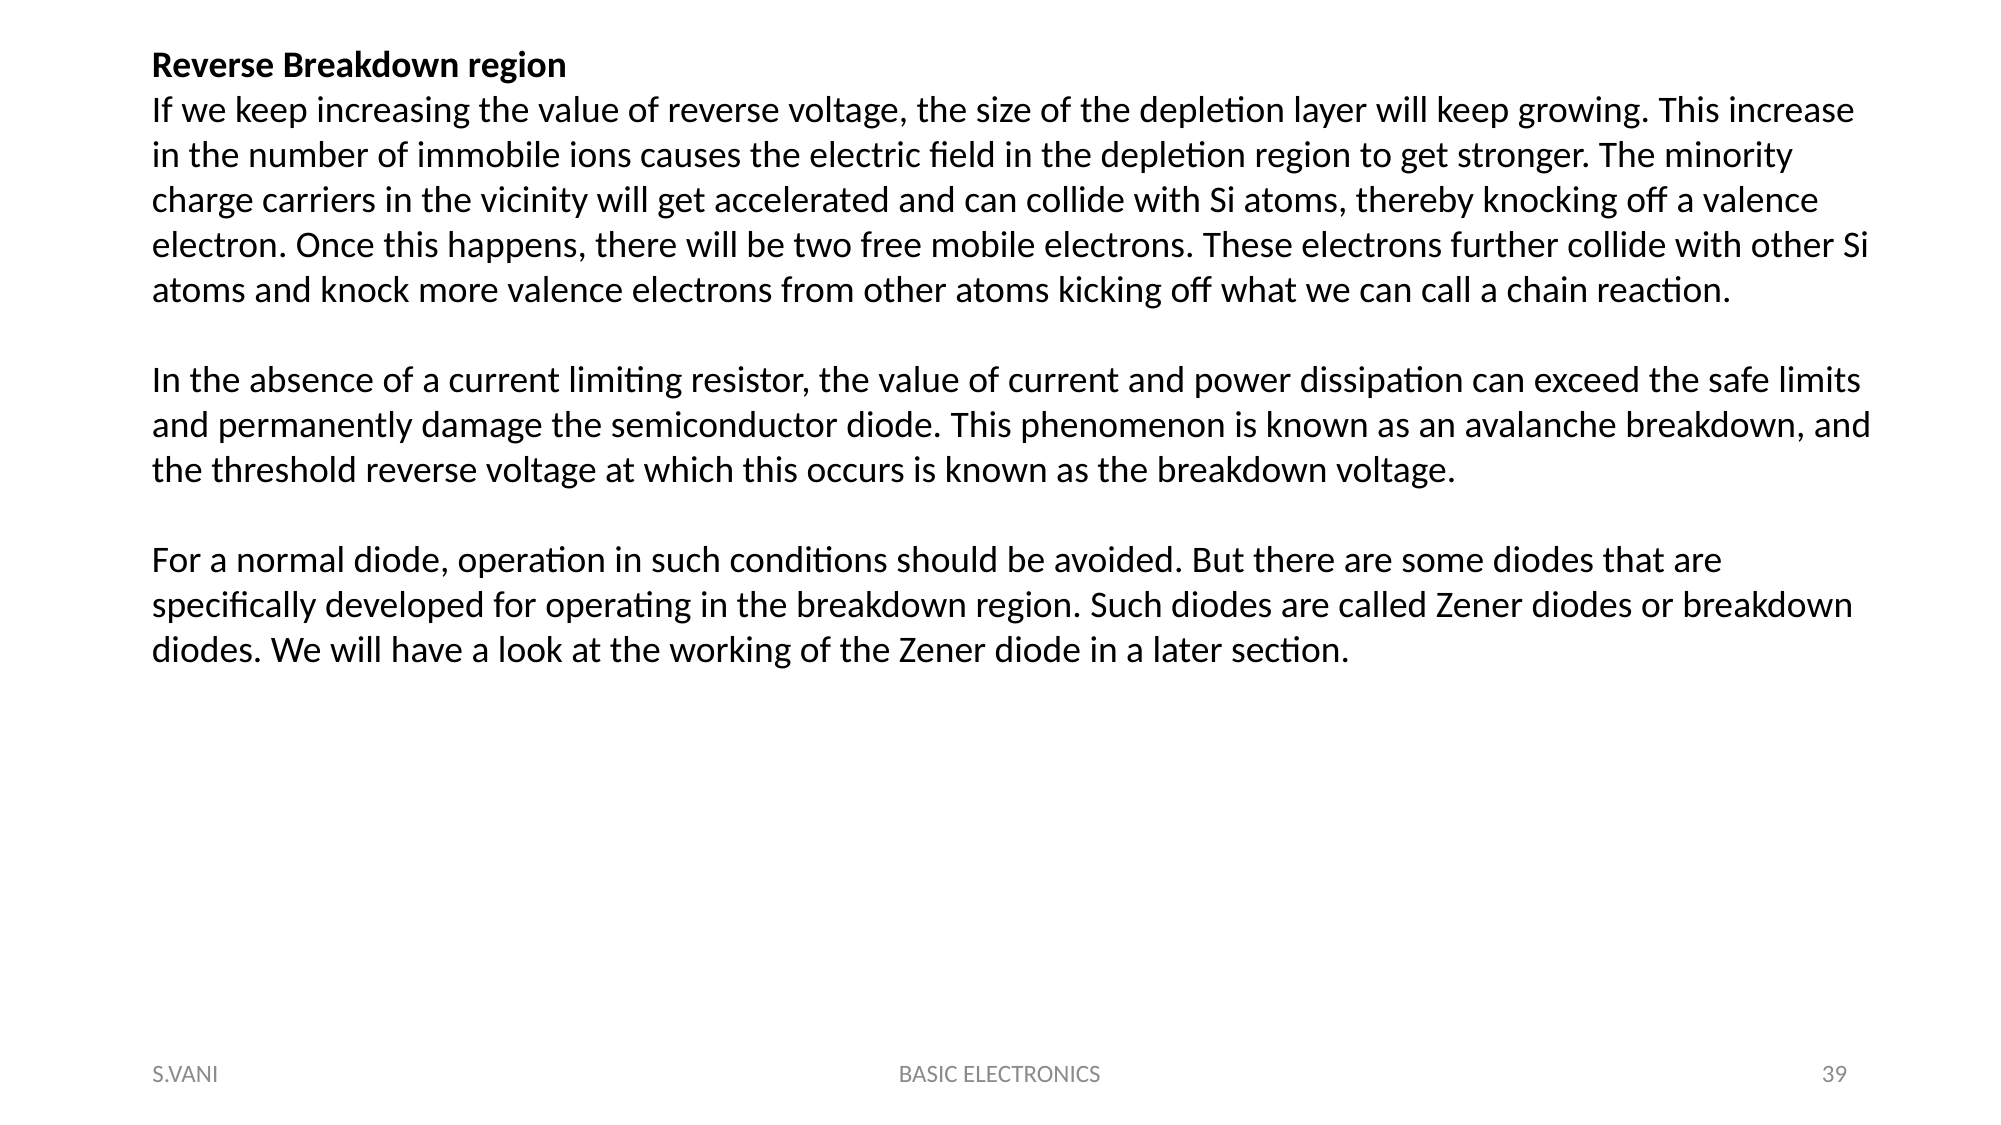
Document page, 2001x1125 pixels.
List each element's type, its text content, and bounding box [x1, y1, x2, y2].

text_box Reverse Breakdown region If we keep increasing the value of reverse voltage, the size of the depletion layer will keep growing. This increase in the number of immobile ions causes the electric field in the depletion region to get stronger. The minority charge carriers in the vicinity will get accelerated and can collide with Si atoms, thereby knocking off a valence electron. Once this happens, there will be two free mobile electrons. These electrons further collide with other Si atoms and knock more valence electrons from other atoms kicking off what we can call a chain reaction. In the absence of a current limiting resistor, the value of current and power dissipation can exceed the safe limits and permanently damage the semiconductor diode. This phenomenon is known as an avalanche breakdown, and the threshold reverse voltage at which this occurs is known as the breakdown voltage. For a normal diode, operation in such conditions should be avoided. But there are some diodes that are specifically developed for operating in the breakdown region. Such diodes are called Zener diodes or breakdown diodes. We will have a look at the working of the Zener diode in a later section. [137, 32, 1899, 678]
footer BASIC ELECTRONICS [662, 1042, 1338, 1103]
slide_number 39 [1412, 1042, 1863, 1103]
slide_number S.VANI [137, 1042, 588, 1103]
